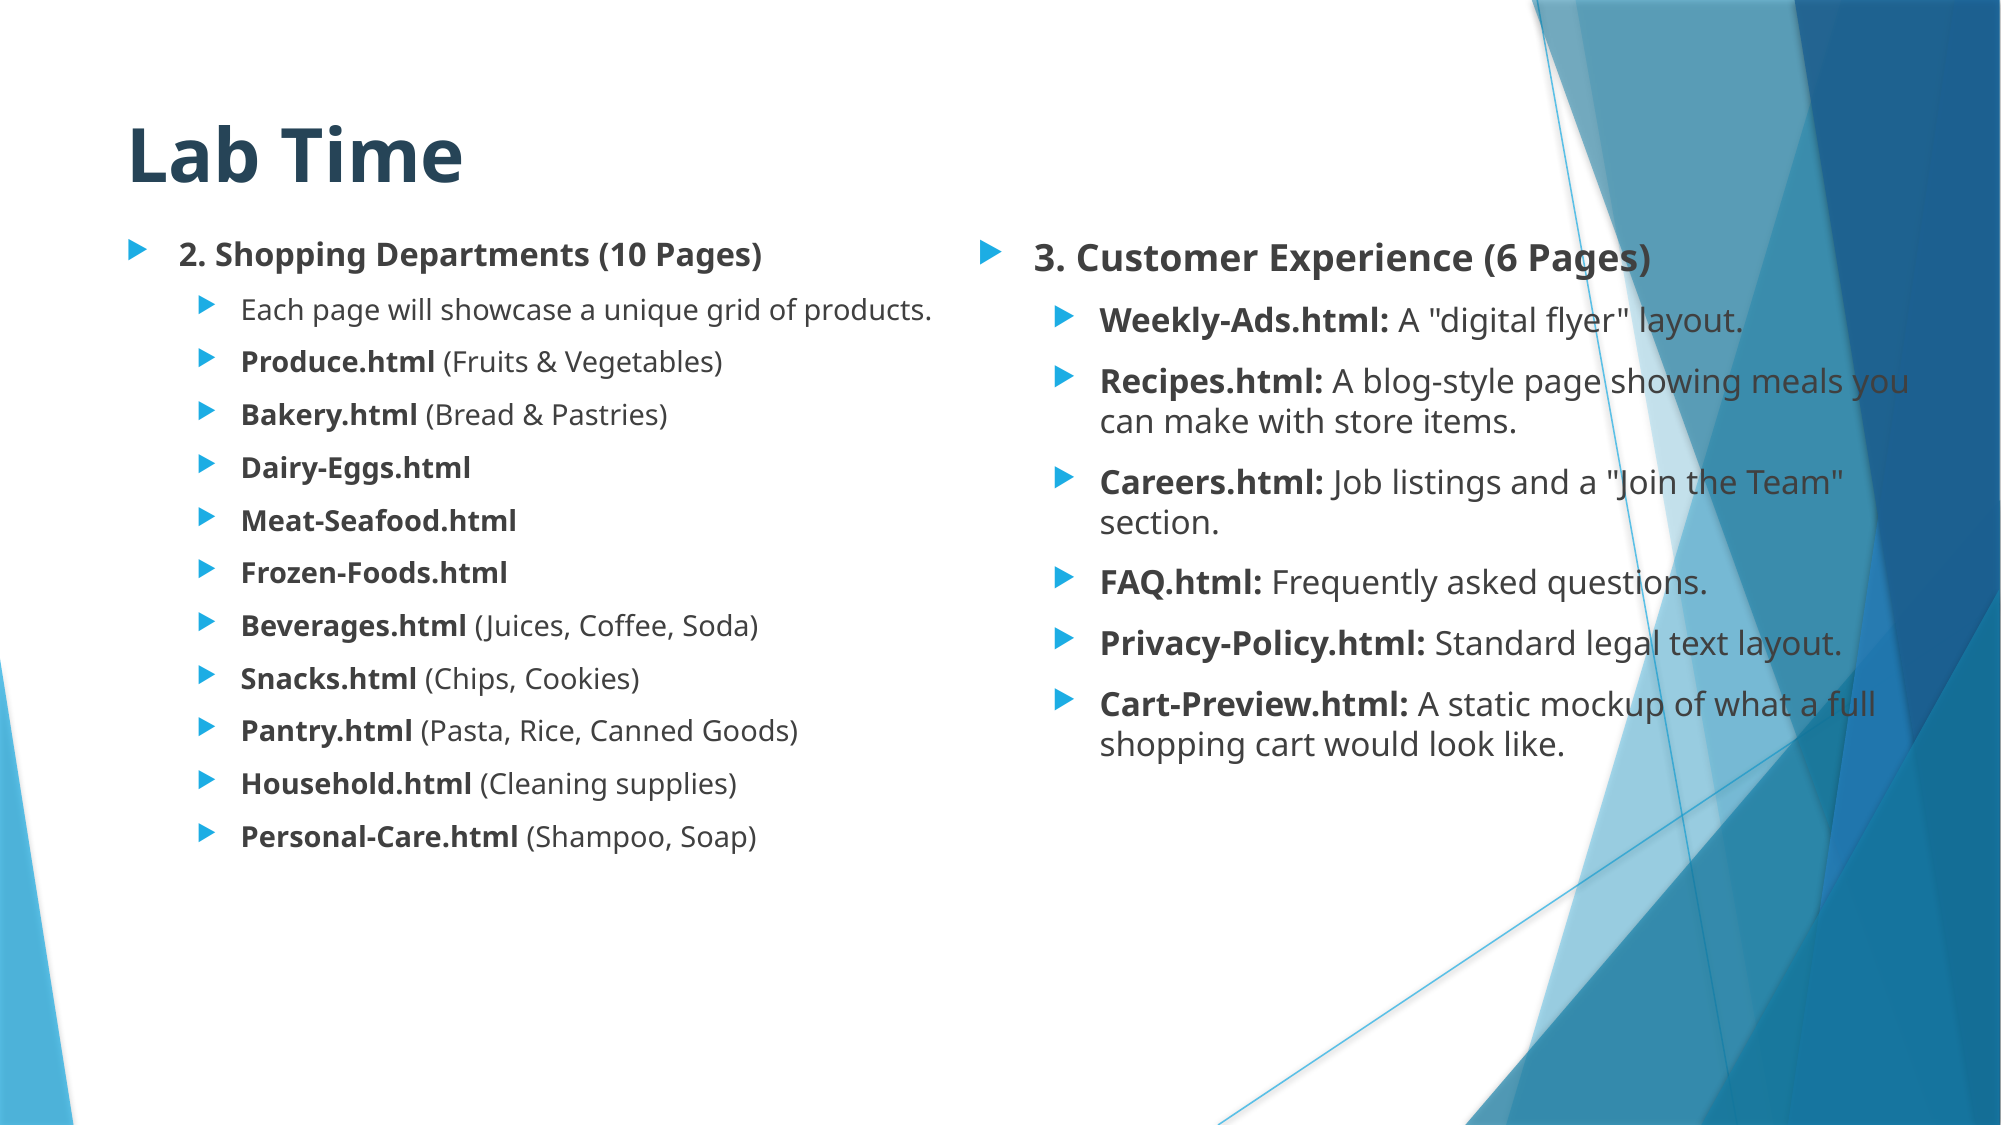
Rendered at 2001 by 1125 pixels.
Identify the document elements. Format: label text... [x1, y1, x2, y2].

text_box 3. Customer Experience (6 Pages) Weekly-Ads.html: A "digital flyer" layout. Recipes.html: A blog-style page showing meals you can make with store items. Careers.html: Job listings and a "Join the Team" section. FAQ.html: Frequently asked questions. Privacy-Policy.html: Standard legal text layout. Cart-Preview.html: A static mockup of what a full shopping cart would look like. [962, 226, 1949, 863]
list 2. Shopping Departments (10 Pages) Each page will showcase a unique grid of products. Produce.html (Fruits & Vegetables) Bakery.html (Bread & Pastries) Dairy-Eggs.html Meat-Seafood.html Frozen-Foods.html Beverages.html (Juices, Coffee, Soda) Snacks.html (Chips, Cookies) Pantry.html (Pasta, Rice, Canned Goods) Household.html (Cleaning supplies) Personal-Care.html (Shampoo, Soap) [111, 226, 1933, 864]
title Lab Time [111, 99, 1522, 226]
